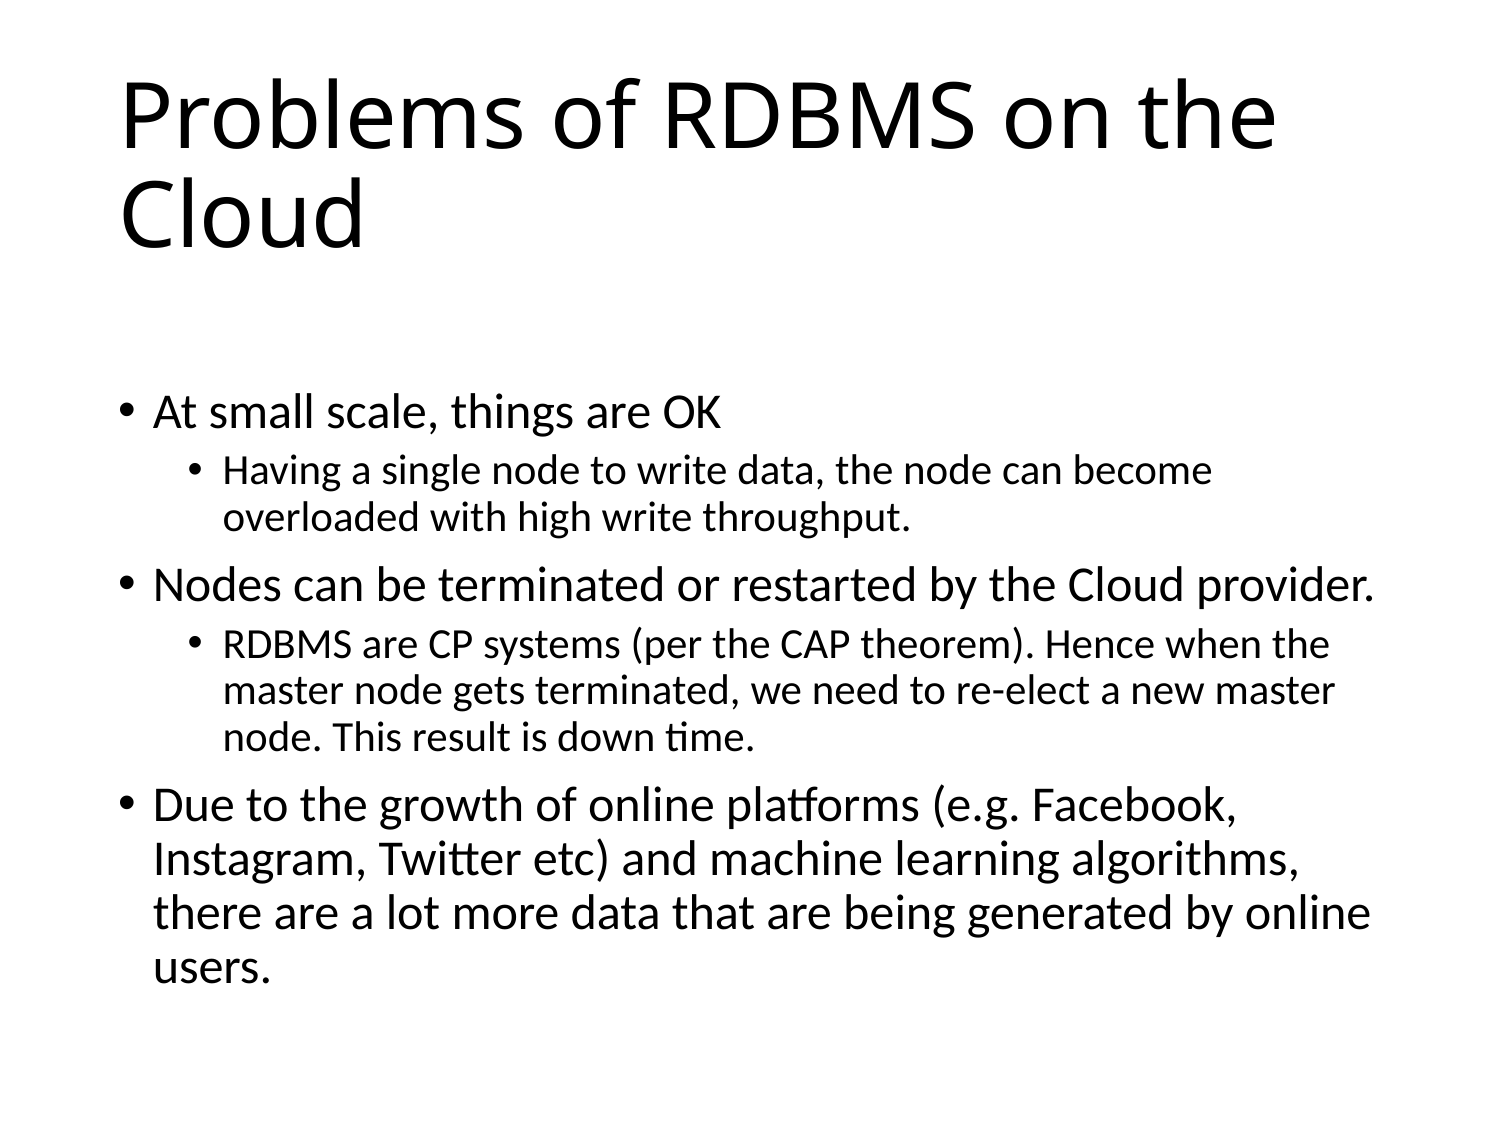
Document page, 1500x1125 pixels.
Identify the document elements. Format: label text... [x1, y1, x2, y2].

list At small scale, things are OK Having a single node to write data, the node can become overloaded with high write throughput. Nodes can be terminated or restarted by the Cloud provider. RDBMS are CP systems (per the CAP theorem). Hence when the master node gets terminated, we need to re-elect a new master node. This result is down time. Due to the growth of online platforms (e.g. Facebook, Instagram, Twitter etc) and machine learning algorithms, there are a lot more data that are being generated by online users. [103, 299, 1397, 1014]
title Problems of RDBMS on the Cloud [103, 59, 1397, 278]
